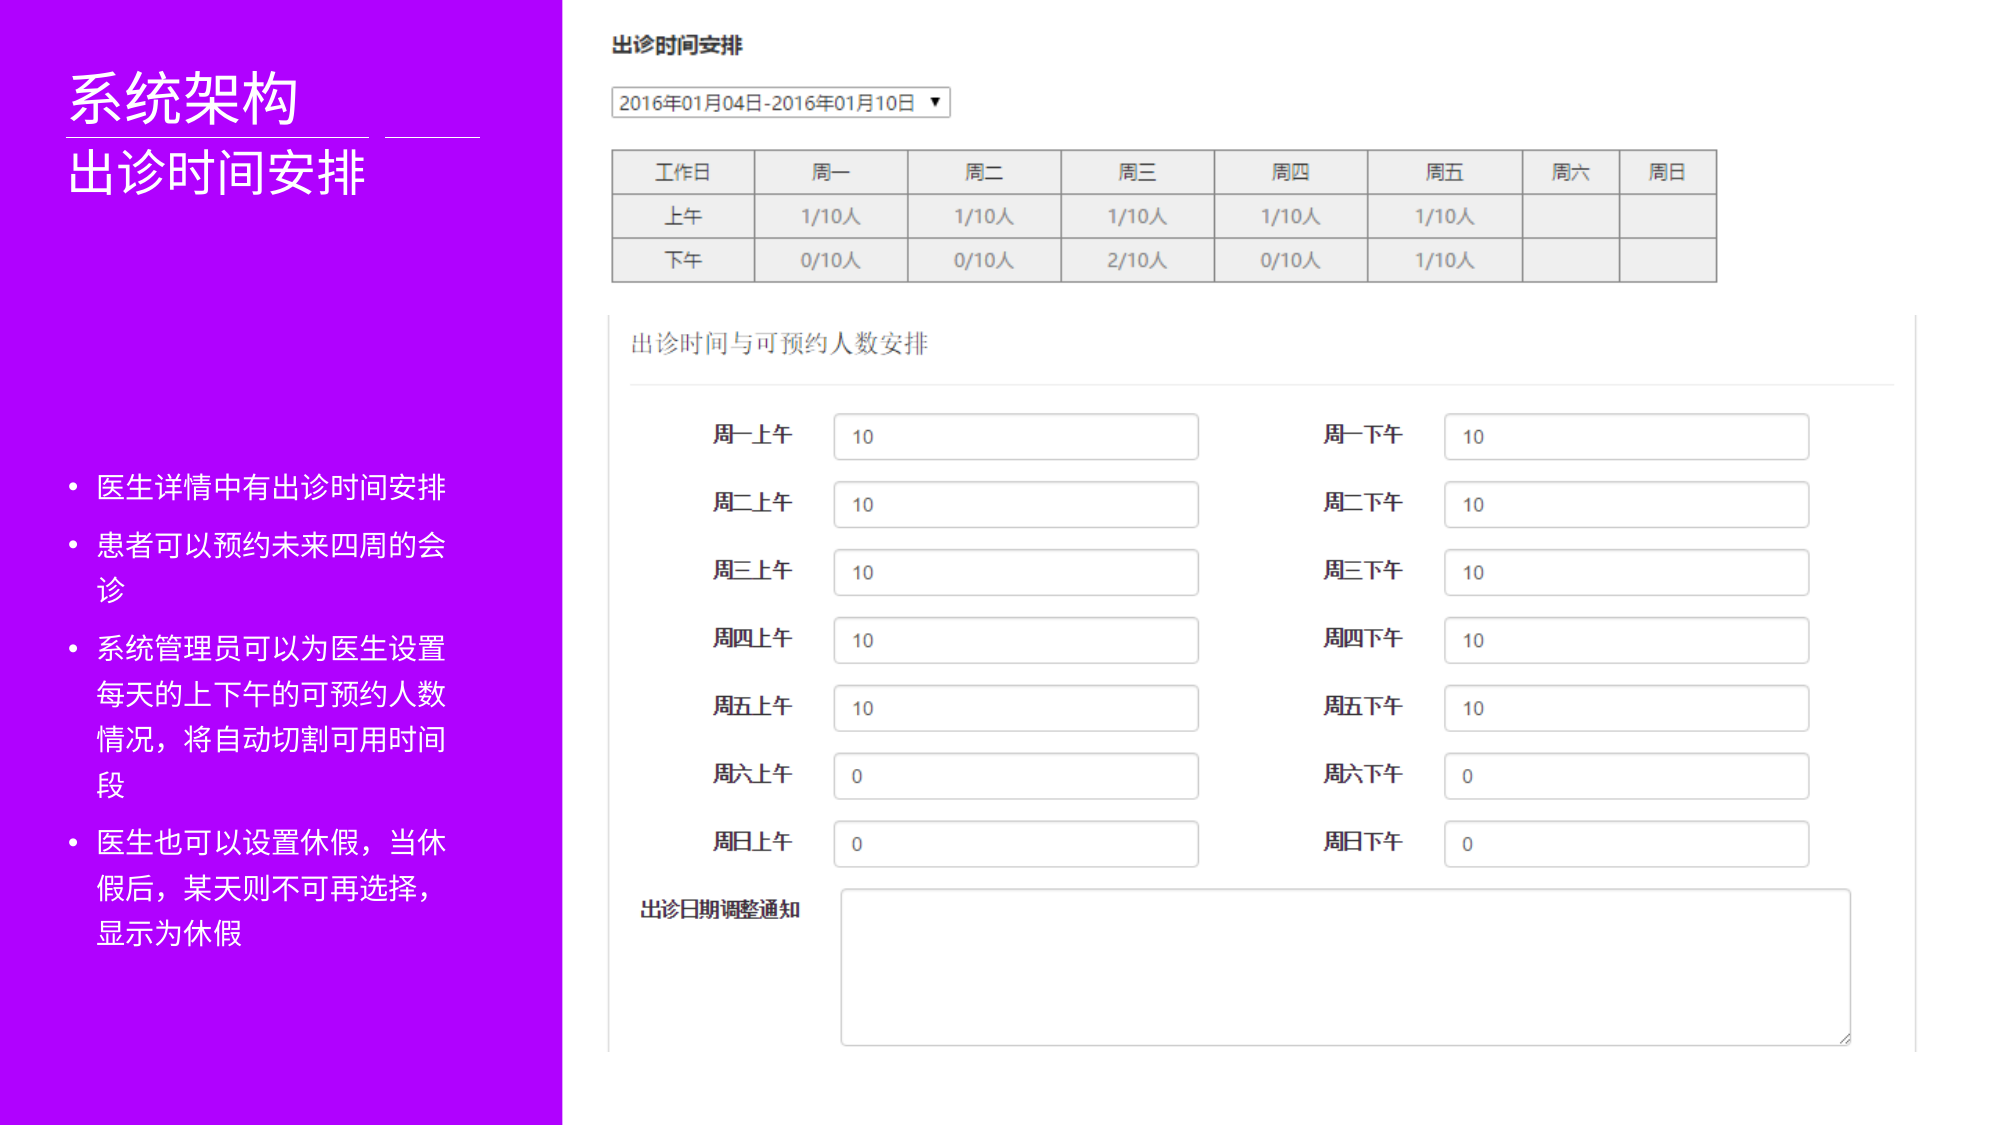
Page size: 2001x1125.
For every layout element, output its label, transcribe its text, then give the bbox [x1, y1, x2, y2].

picture [593, 0, 1940, 1052]
list 系统架构 [52, 62, 559, 138]
text_box 医生详情中有出诊时间安排 患者可以预约未来四周的会诊 系统管理员可以为医生设置每天的上下午的可预约人数情况，将自动切割可用时间段 医生也可以设置休假，当休假后，某天则不可再选择，显示为休假 [53, 451, 481, 1074]
list 出诊时间安排 [52, 141, 559, 217]
